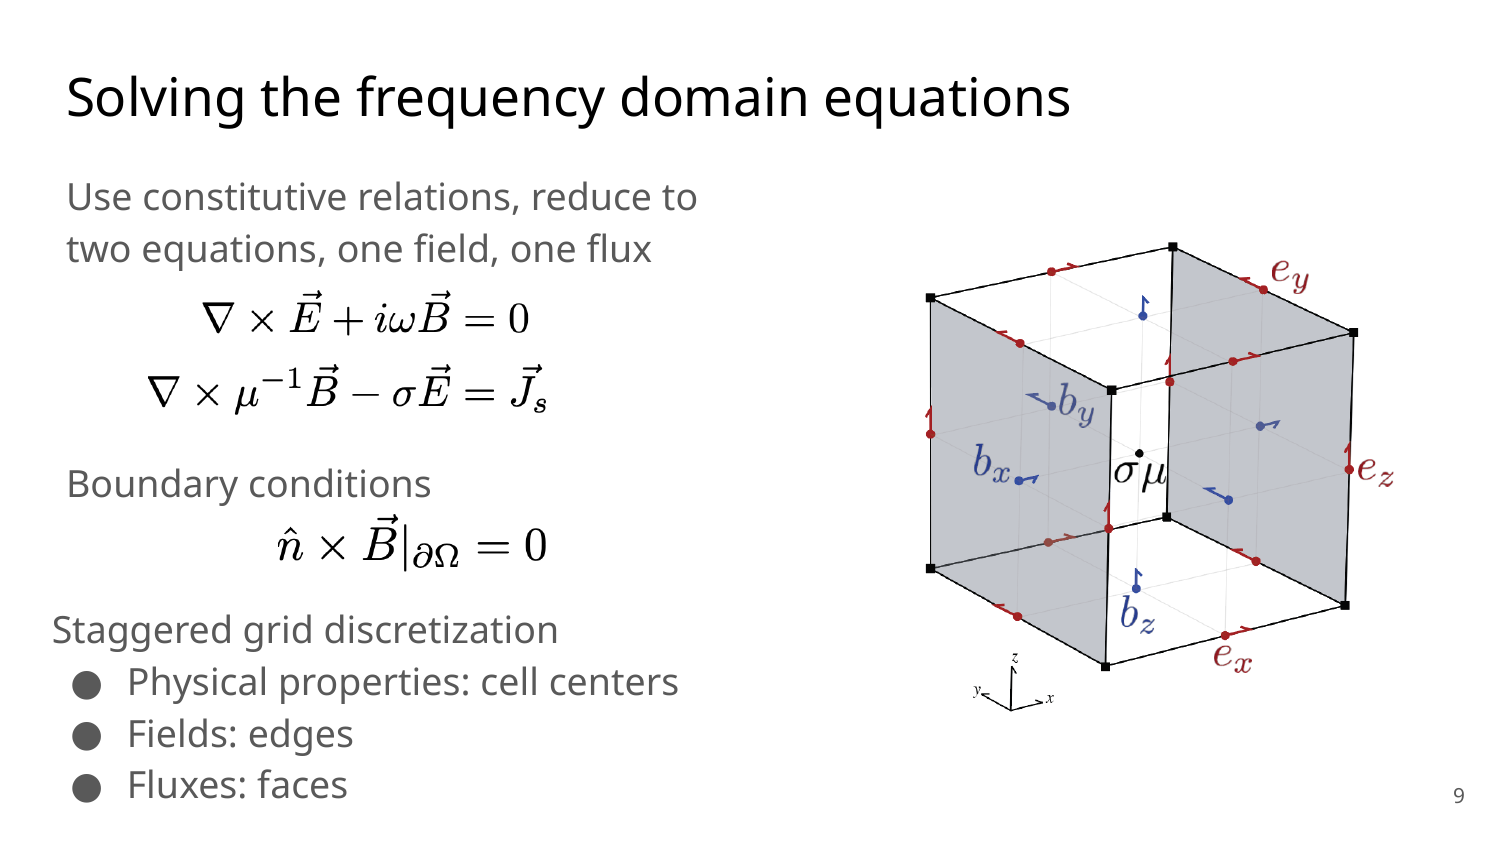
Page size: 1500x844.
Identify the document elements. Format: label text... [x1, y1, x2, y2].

list Staggered grid discretization Physical properties: cell centers Fields: edges Fluxes: faces [36, 584, 736, 830]
list Boundary conditions [51, 438, 750, 516]
title Solving the frequency domain equations [51, 48, 1449, 142]
picture [148, 290, 547, 416]
picture [915, 231, 1409, 722]
list Use constitutive relations, reduce to two equations, one field, one flux [51, 151, 750, 229]
slide_number 9 [1389, 764, 1480, 830]
picture [278, 513, 547, 573]
